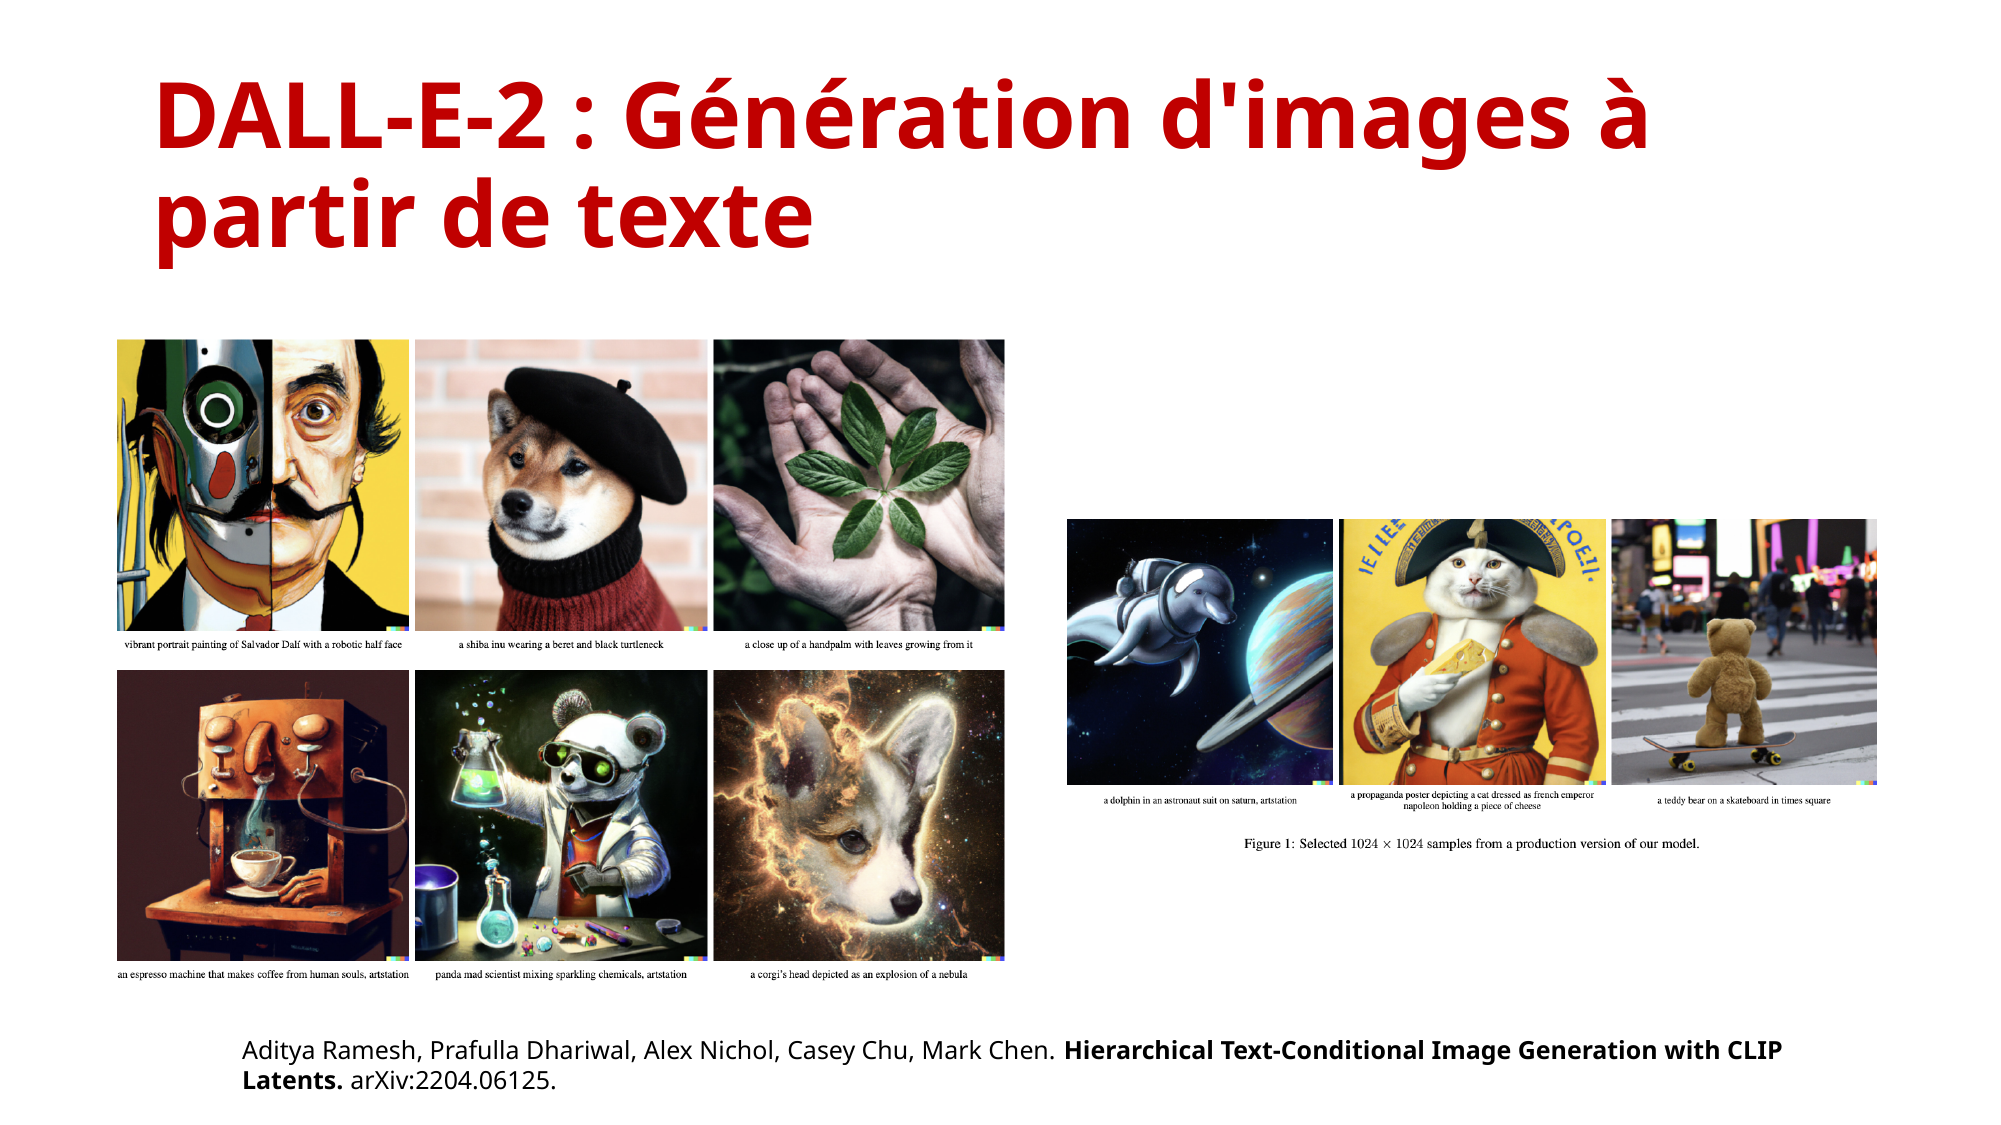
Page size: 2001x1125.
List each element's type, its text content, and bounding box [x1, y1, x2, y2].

text_box Aditya Ramesh, Prafulla Dhariwal, Alex Nichol, Casey Chu, Mark Chen. Hierarchical Text-Conditional Image Generation with CLIP Latents. arXiv:2204.06125. [227, 1027, 1907, 1102]
picture [102, 329, 1893, 990]
title DALL-E-2 : Génération d'images à partir de texte [137, 59, 1863, 278]
